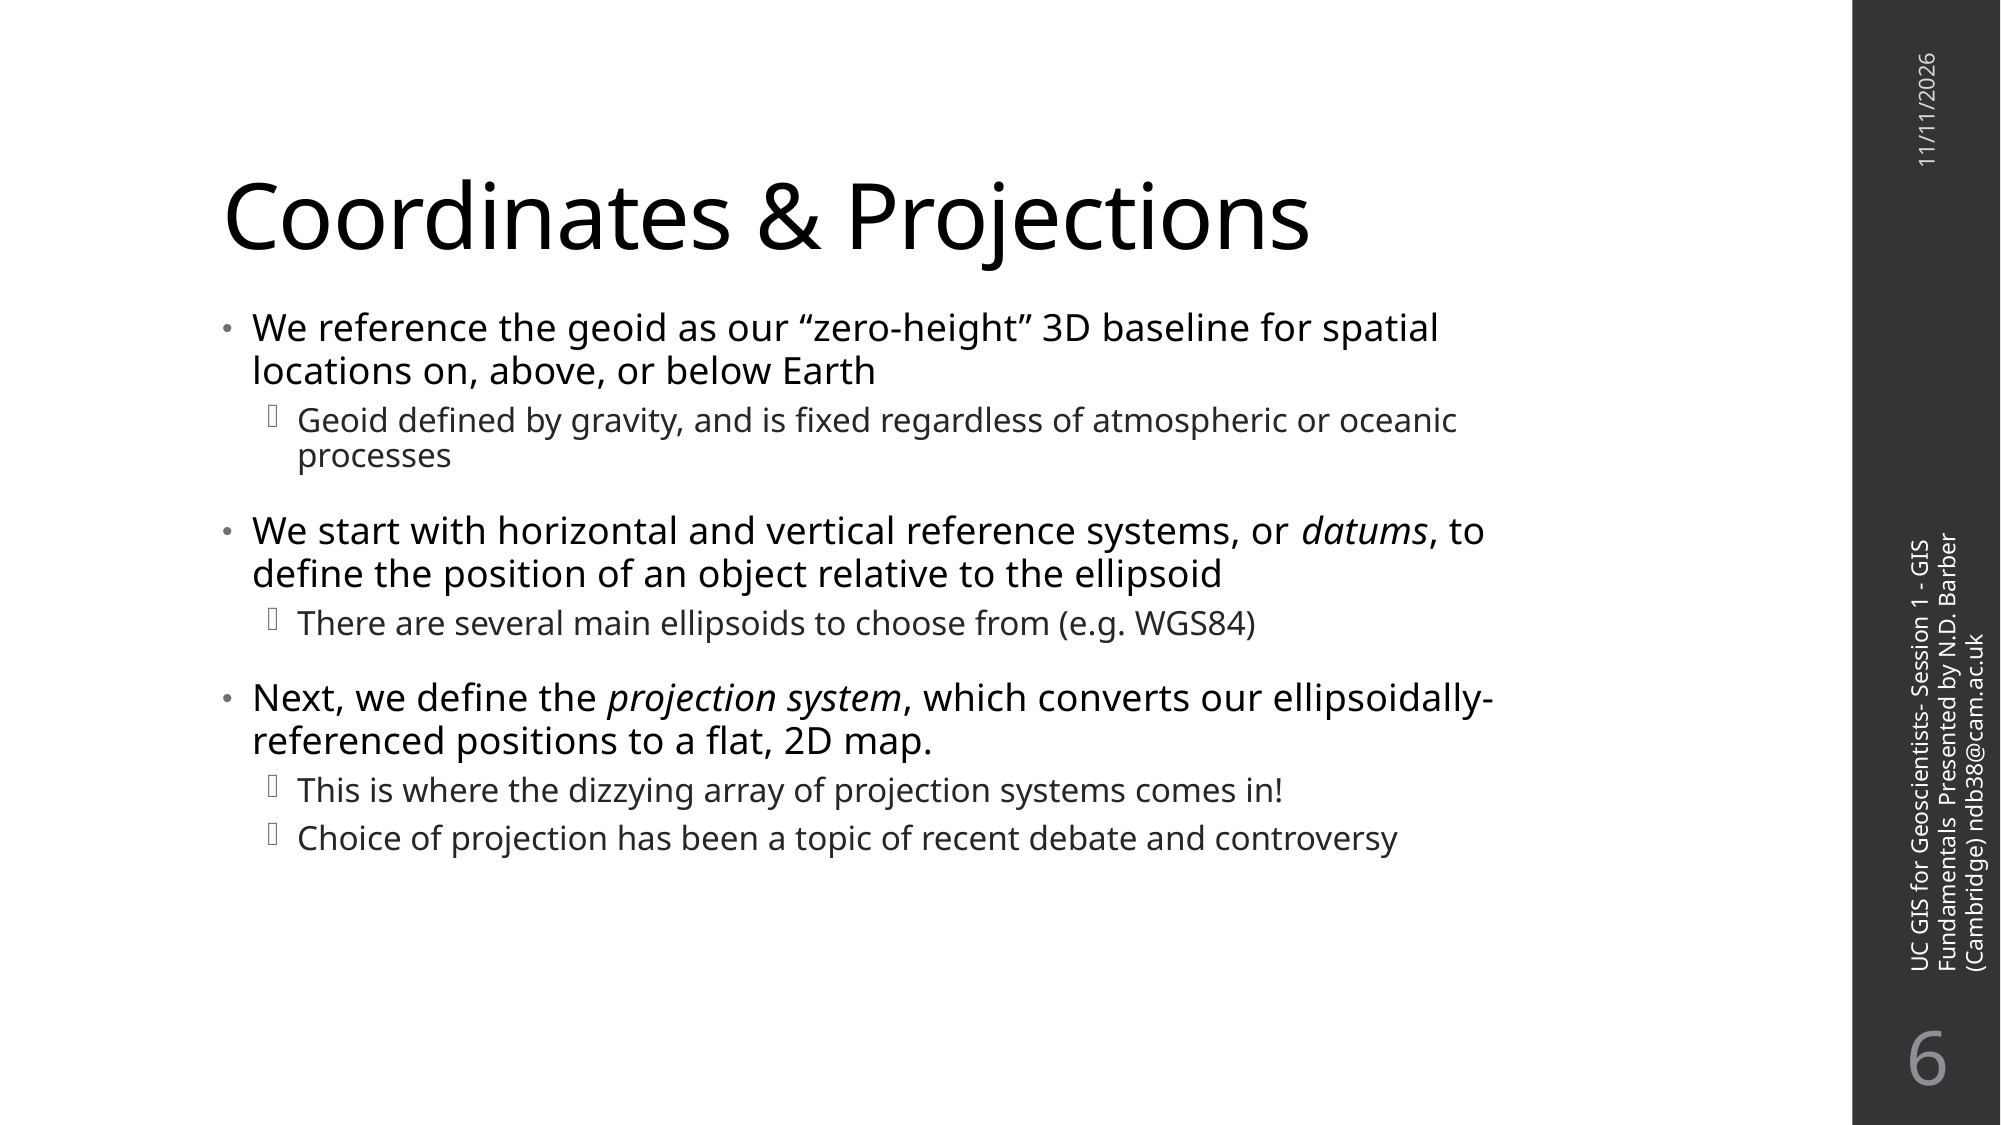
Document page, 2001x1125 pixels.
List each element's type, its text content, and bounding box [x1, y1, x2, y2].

slide_number 5 [1852, 1012, 2000, 1110]
footer UC GIS for Geoscientists- Session 1 - GIS Fundamentals Presented by N.D. Barber (Cambridge) ndb38@cam.ac.uk [1897, 400, 1958, 988]
title Coordinates & Projections [206, 60, 1797, 278]
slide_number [1897, 37, 1958, 351]
list We reference the geoid as our “zero-height” 3D baseline for spatial locations on, above, or below Earth Geoid defined by gravity, and is fixed regardless of atmospheric or oceanic processes We start with horizontal and vertical reference systems, or datums, to define the position of an object relative to the ellipsoid There are several main ellipsoids to choose from (e.g. WGS84) Next, we define the projection system, which converts our ellipsoidally-referenced positions to a flat, 2D map. This is where the dizzying array of projection systems comes in! Choice of projection has been a topic of recent debate and controversy [206, 299, 1617, 1014]
